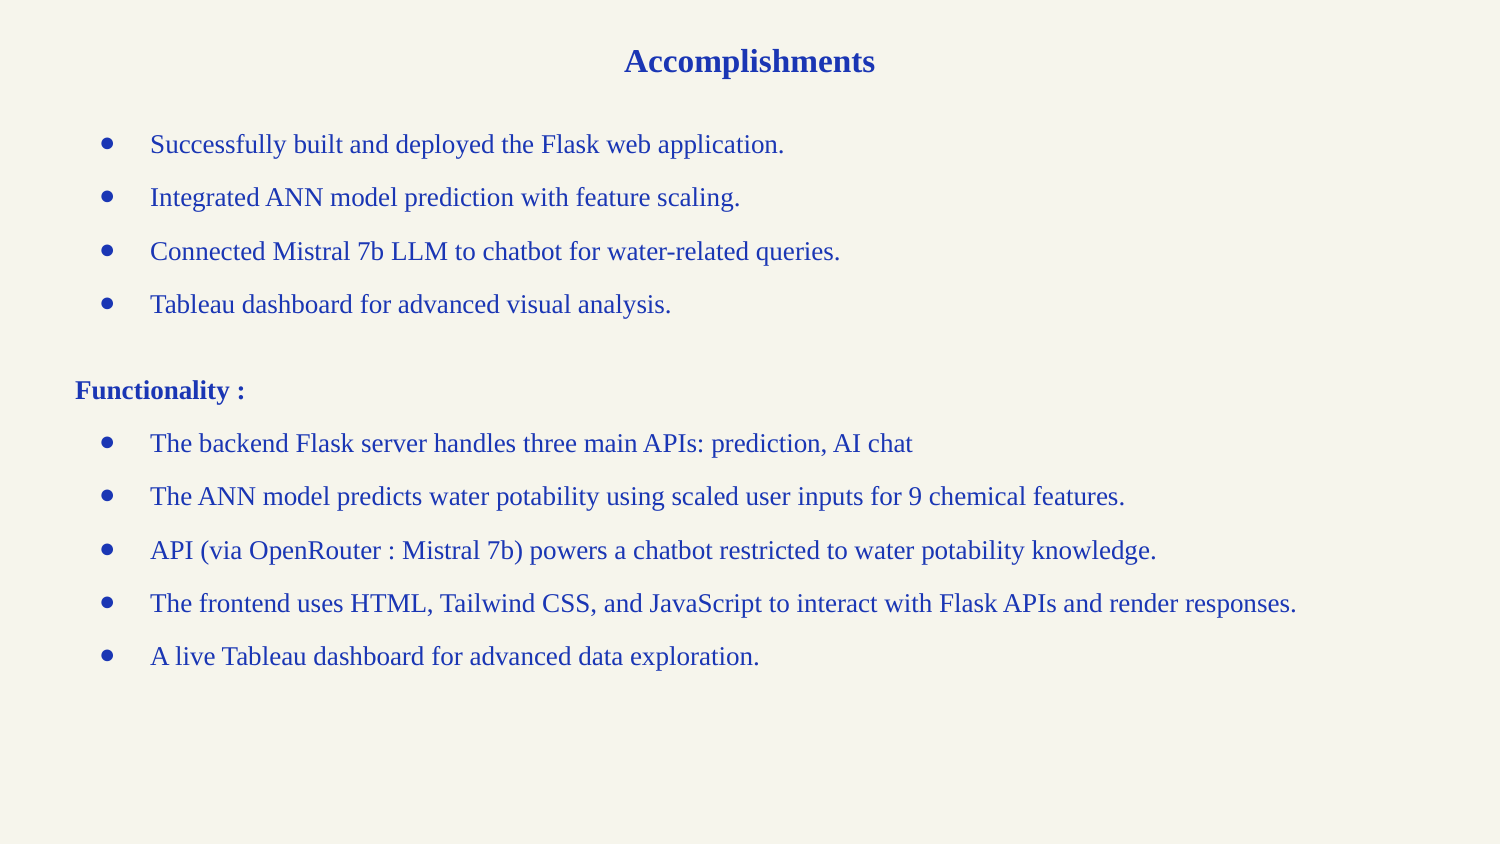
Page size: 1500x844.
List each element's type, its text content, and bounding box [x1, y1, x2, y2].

list Successfully built and deployed the Flask web application. Integrated ANN model prediction with feature scaling. Connected Mistral 7b LLM to chatbot for water-related queries. Tableau dashboard for advanced visual analysis. Functionality : The backend Flask server handles three main APIs: prediction, AI chat The ANN model predicts water potability using scaled user inputs for 9 chemical features. API (via OpenRouter : Mistral 7b) powers a chatbot restricted to water potability knowledge. The frontend uses HTML, Tailwind CSS, and JavaScript to interact with Flask APIs and render responses. A live Tableau dashboard for advanced data exploration. [60, 111, 1458, 687]
title Accomplishments [51, 24, 1449, 100]
